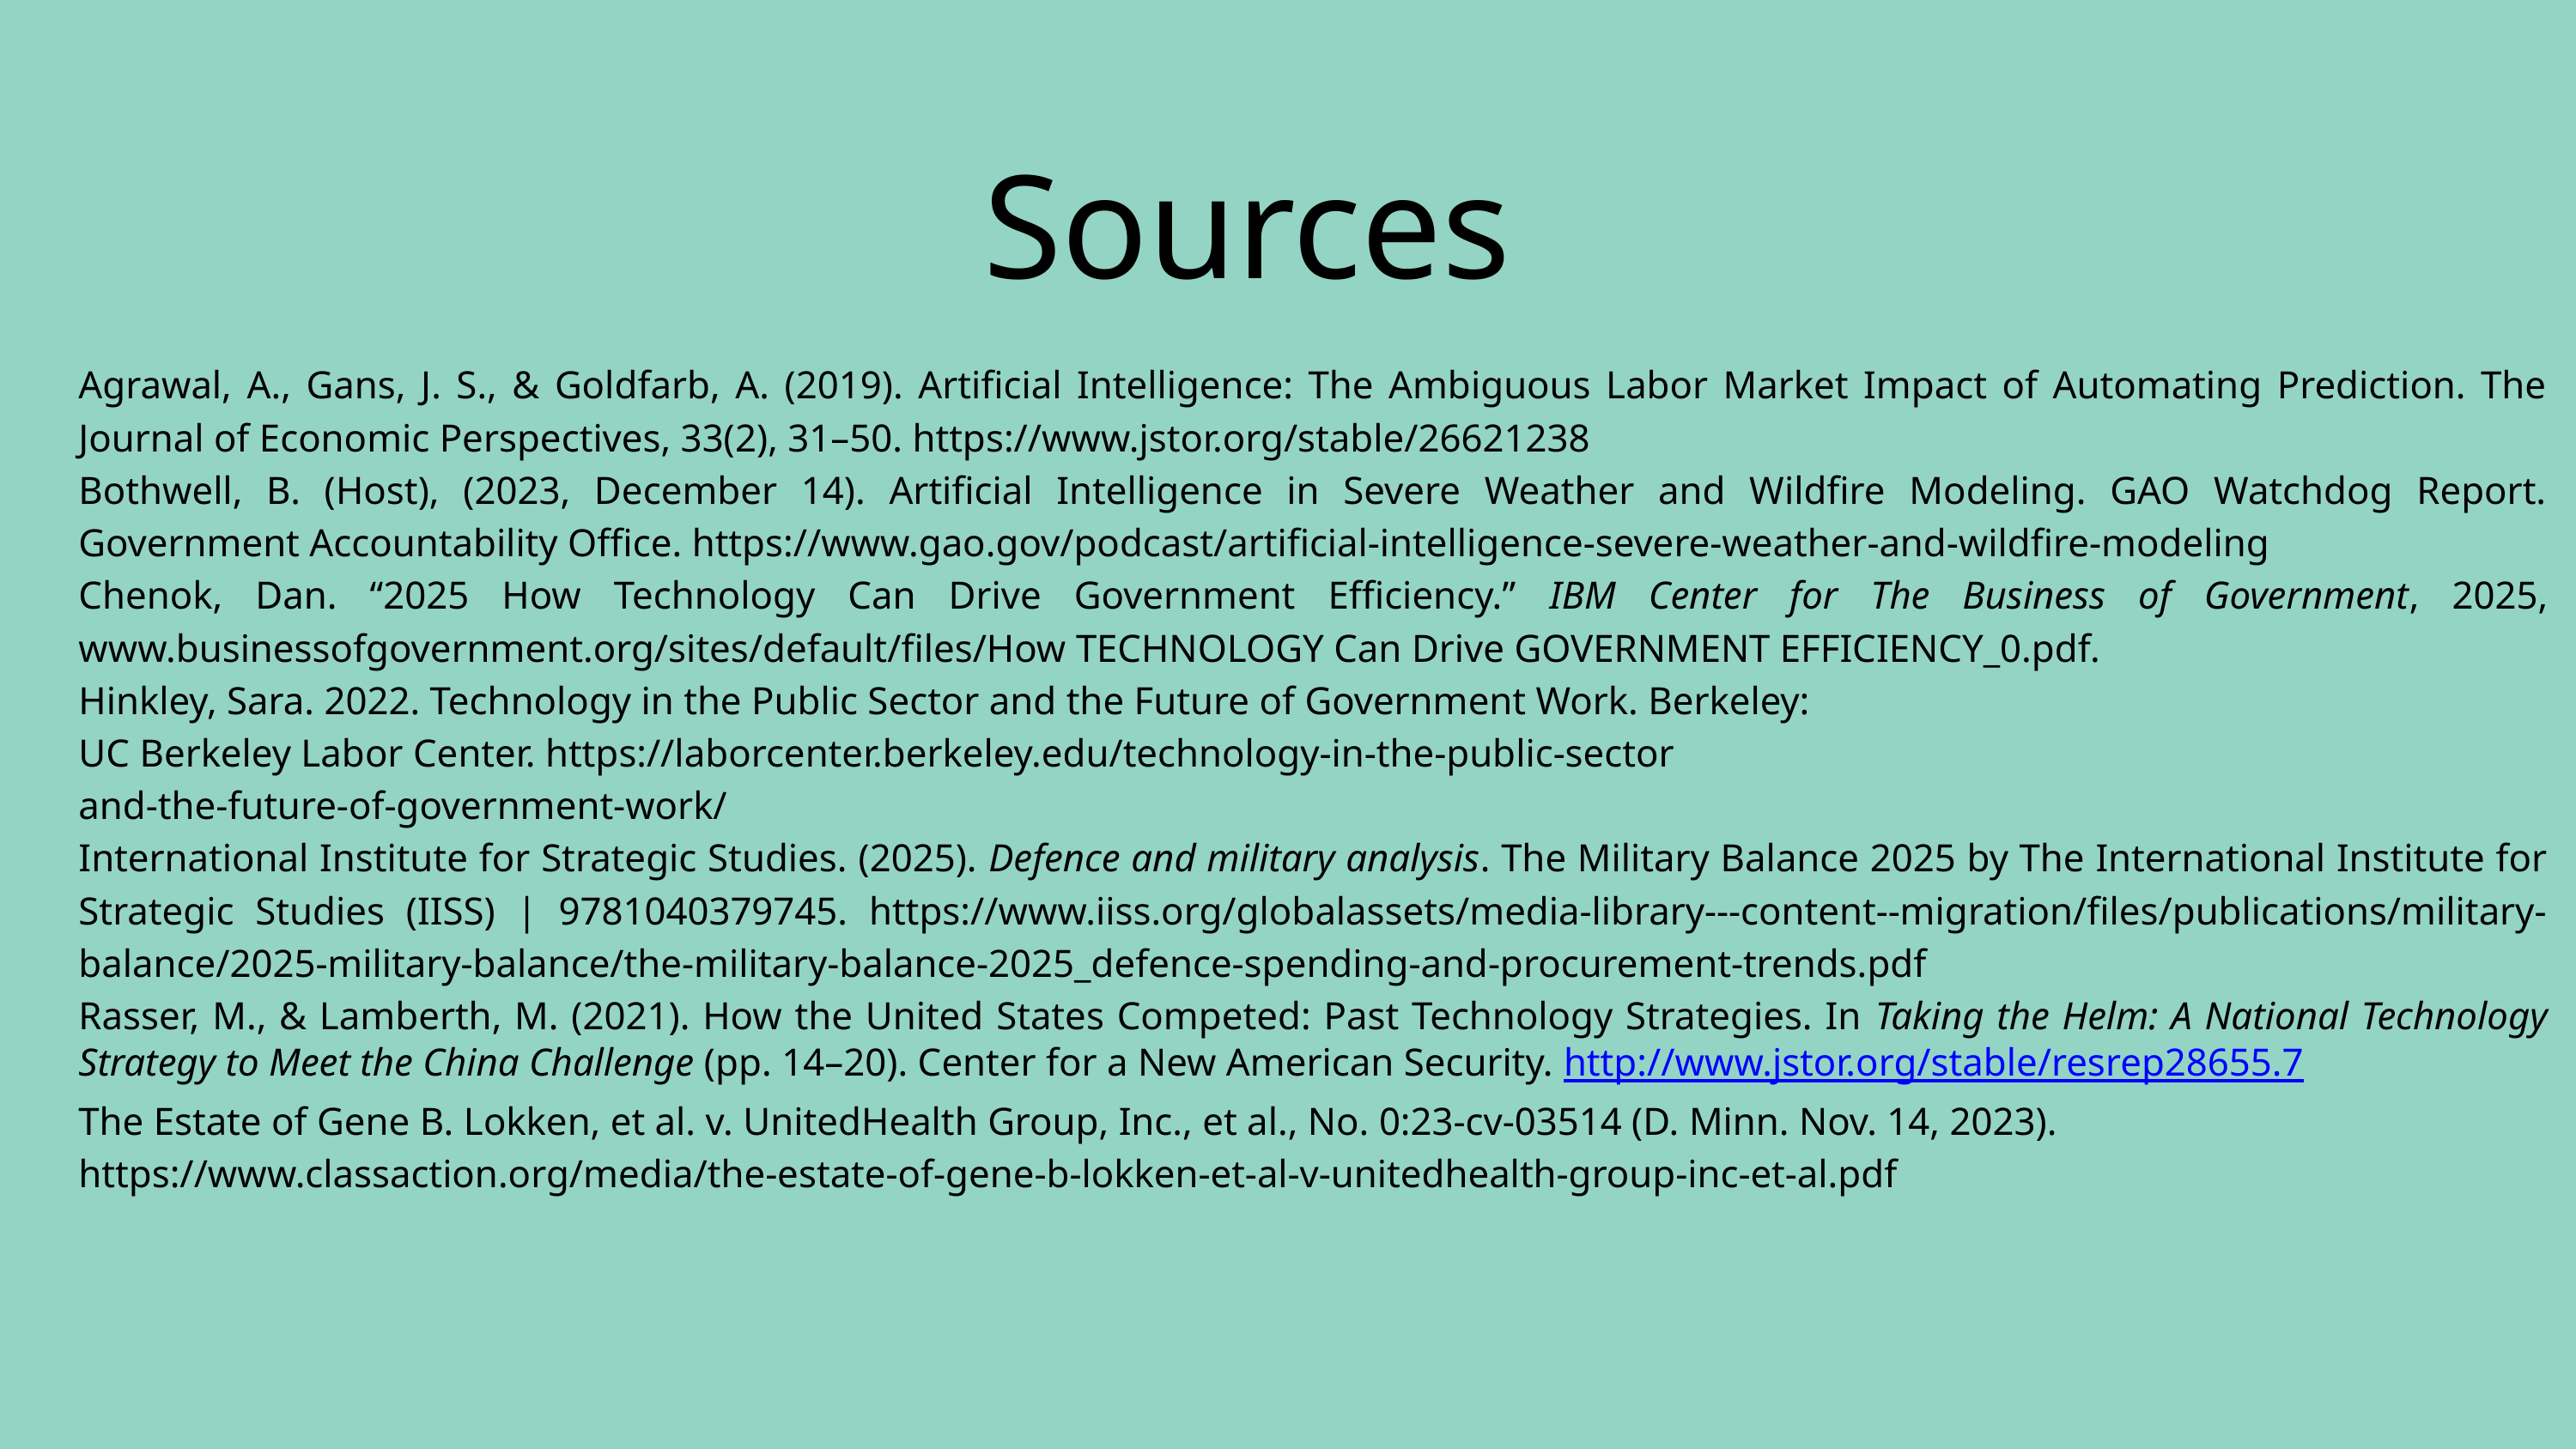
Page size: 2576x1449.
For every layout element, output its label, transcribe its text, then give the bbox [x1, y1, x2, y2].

text_box Sources [652, 173, 1844, 308]
text_box Agrawal, A., Gans, J. S., & Goldfarb, A. (2019). Artificial Intelligence: The Ambiguous Labor Market Impact of Automating Prediction. The Journal of Economic Perspectives, 33(2), 31–50. https://www.jstor.org/stable/26621238 Bothwell, B. (Host), (2023, December 14). Artificial Intelligence in Severe Weather and Wildfire Modeling. GAO Watchdog Report. Government Accountability Office. https://www.gao.gov/podcast/artificial-intelligence-severe-weather-and-wildfire-modeling Chenok, Dan. “2025 How Technology Can Drive Government Efficiency.” IBM Center for The Business of Government, 2025, www.businessofgovernment.org/sites/default/files/How TECHNOLOGY Can Drive GOVERNMENT EFFICIENCY_0.pdf. Hinkley, Sara. 2022. Technology in the Public Sector and the Future of Government Work. Berkeley: UC Berkeley Labor Center. https://laborcenter.berkeley.edu/technology-in-the-public-sector and-the-future-of-government-work/ International Institute for Strategic Studies. (2025). Defence and military analysis. The Military Balance 2025 by The International Institute for Strategic Studies (IISS) | 9781040379745. https://www.iiss.org/globalassets/media-library---content--migration/files/publications/military-balance/2025-military-balance/the-military-balance-2025_defence-spending-and-procurement-trends.pdf Rasser, M., & Lamberth, M. (2021). How the United States Competed: Past Technology Strategies. In Taking the Helm: A National Technology Strategy to Meet the China Challenge (pp. 14–20). Center for a New American Security. http://www.jstor.org/stable/resrep28655.7 The Estate of Gene B. Lokken, et al. v. UnitedHealth Group, Inc., et al., No. 0:23-cv-03514 (D. Minn. Nov. 14, 2023). https://www.classaction.org/media/the-estate-of-gene-b-lokken-et-al-v-unitedhealth-group-inc-et-al.pdf [78, 354, 2549, 1300]
